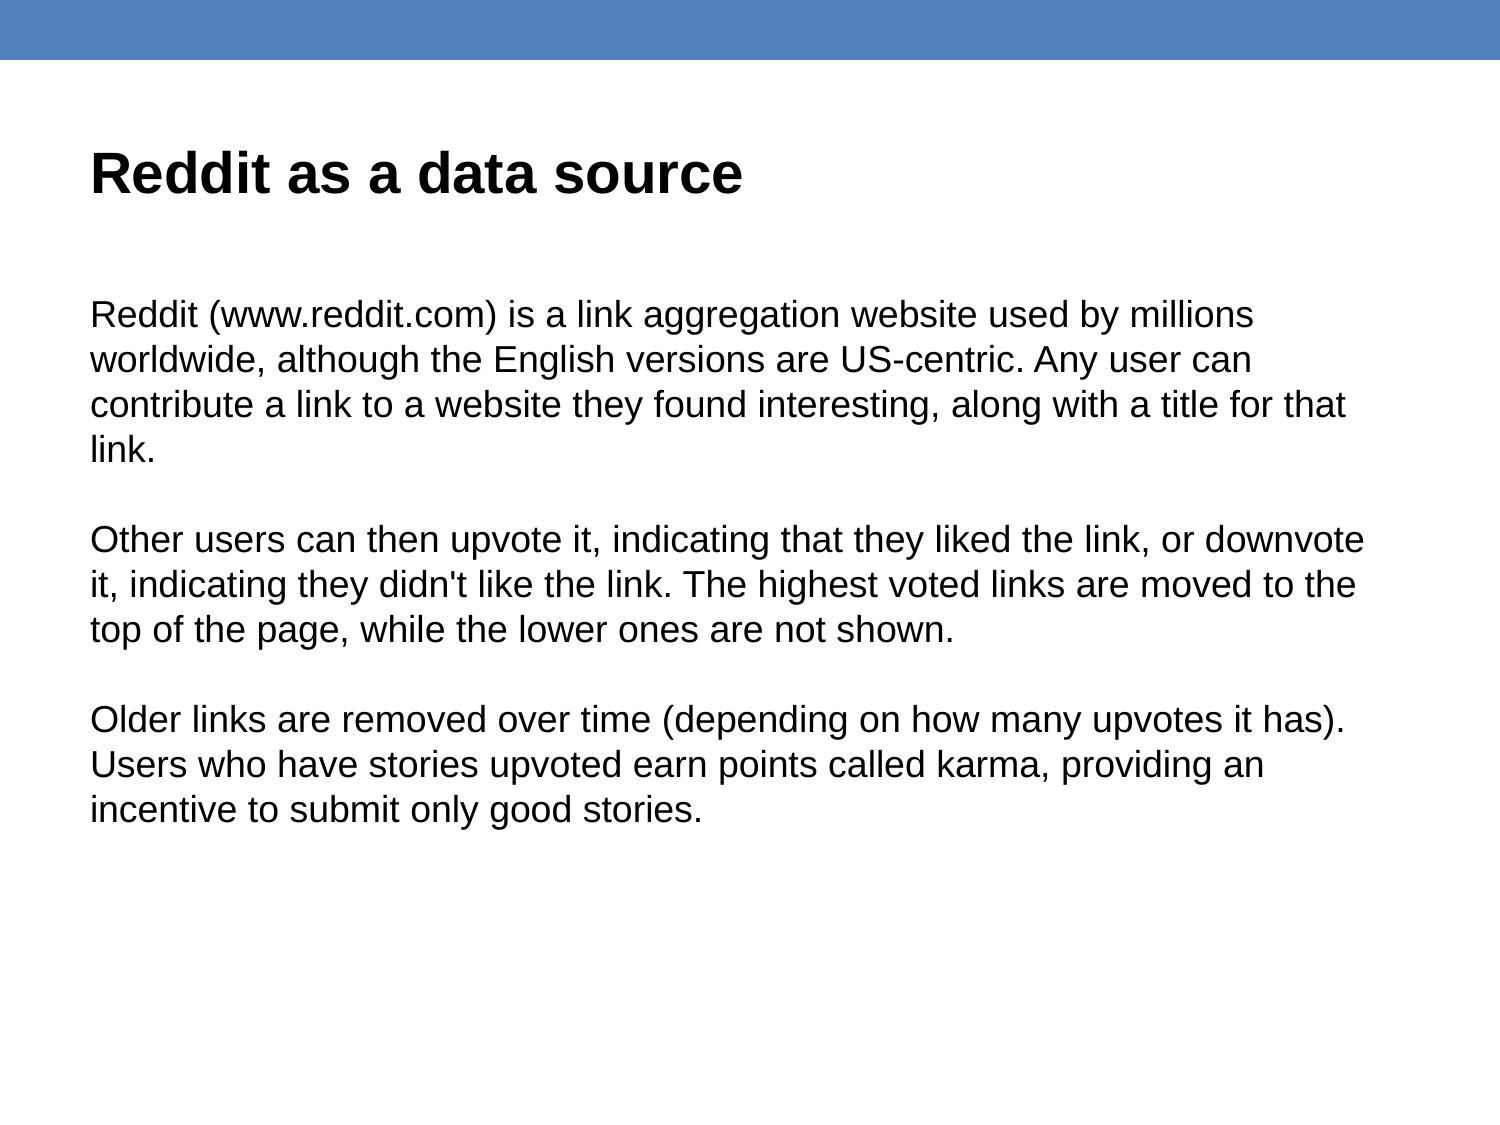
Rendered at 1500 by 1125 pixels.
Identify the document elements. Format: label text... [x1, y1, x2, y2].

text_box Reddit as a data source [75, 127, 1110, 213]
text_box Reddit (www.reddit.com) is a link aggregation website used by millions worldwide, although the English versions are US-centric. Any user can contribute a link to a website they found interesting, along with a title for that link. Other users can then upvote it, indicating that they liked the link, or downvote it, indicating they didn't like the link. The highest voted links are moved to the top of the page, while the lower ones are not shown. Older links are removed over time (depending on how many upvotes it has). Users who have stories upvoted earn points called karma, providing an incentive to submit only good stories. [75, 282, 1382, 838]
